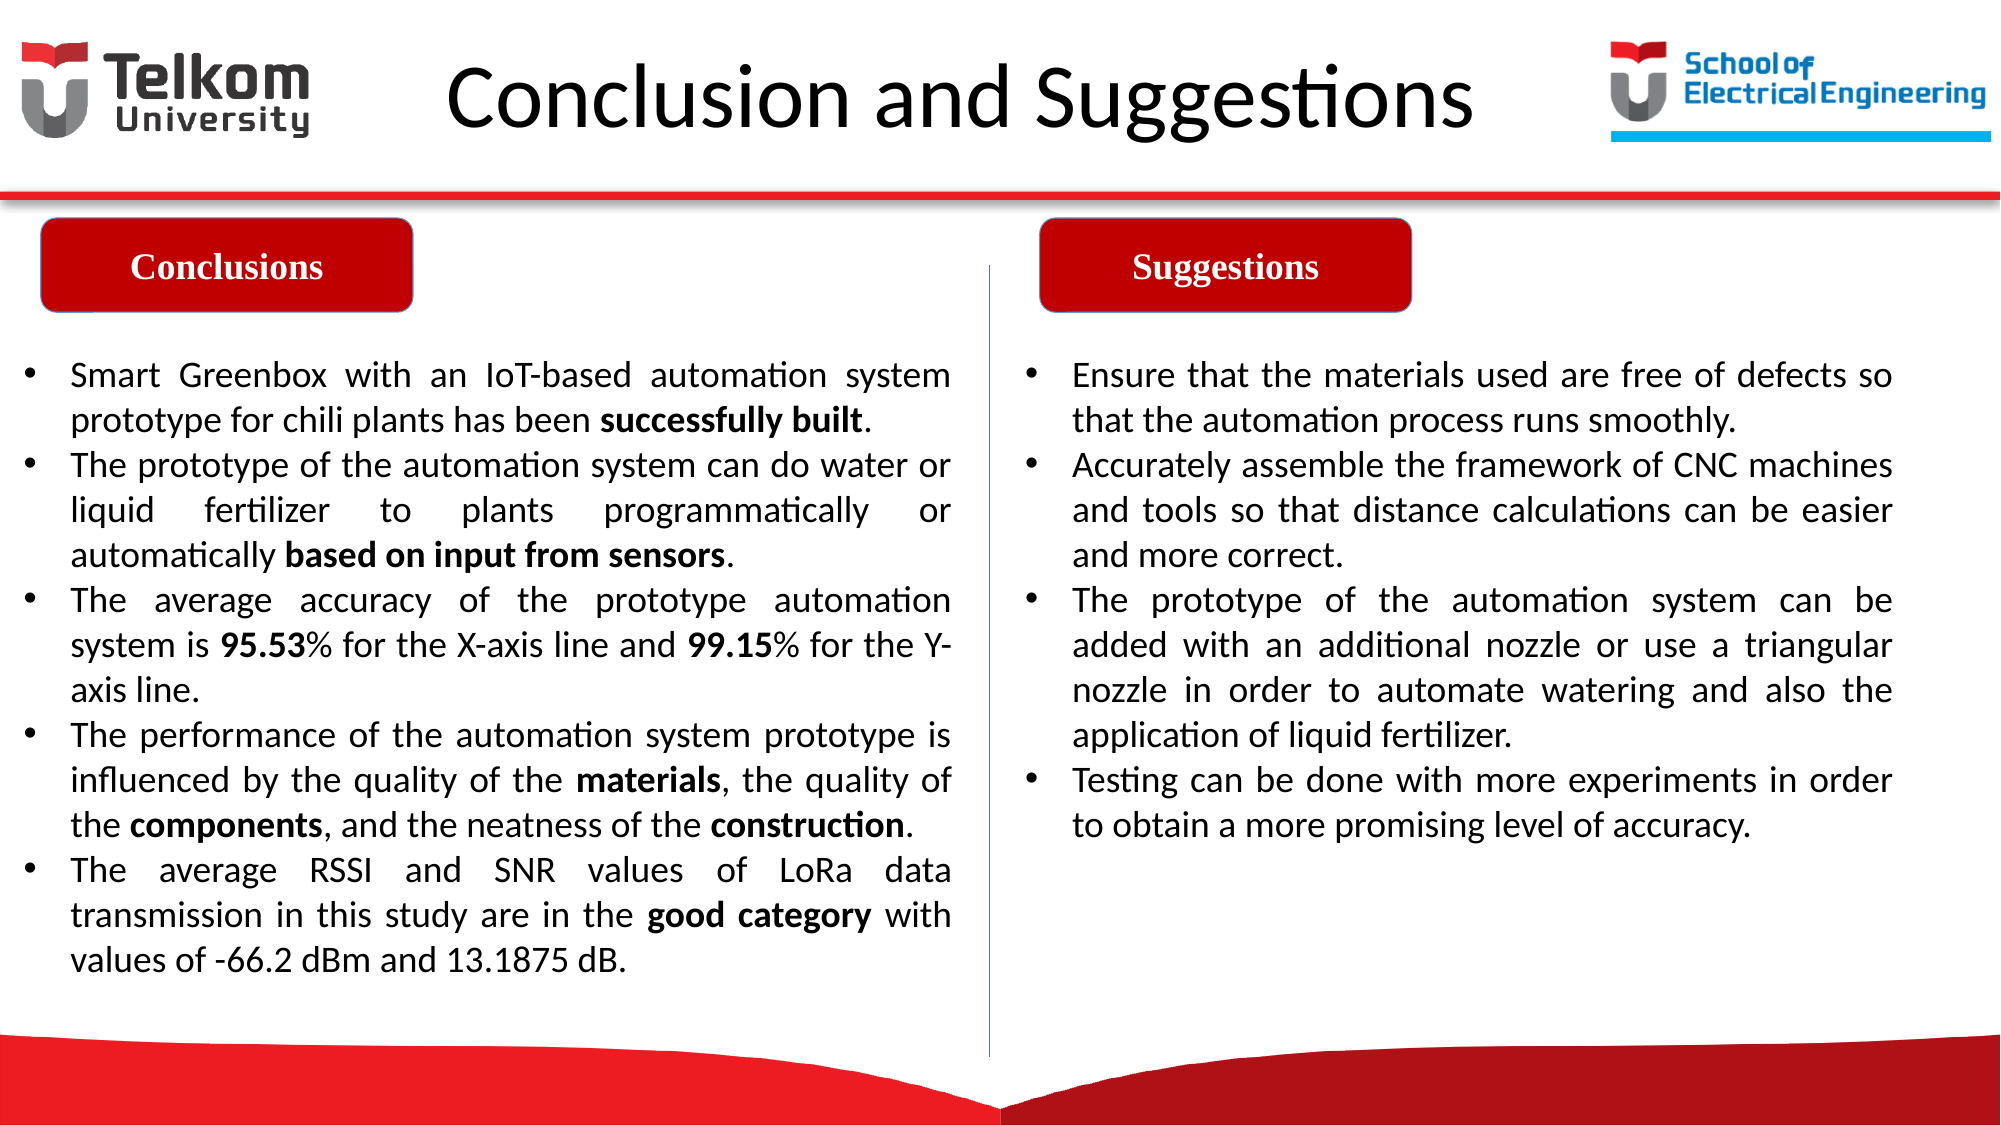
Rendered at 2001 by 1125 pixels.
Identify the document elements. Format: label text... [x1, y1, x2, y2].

text_box Suggestions [1039, 217, 1413, 313]
picture [9, 37, 321, 142]
picture [1602, 41, 1991, 142]
text_box Smart Greenbox with an IoT-based automation system prototype for chili plants has been successfully built. The prototype of the automation system can do water or liquid fertilizer to plants programmatically or automatically based on input from sensors. The average accuracy of the prototype automation system is 95.53% for the X-axis line and 99.15% for the Y-axis line. The performance of the automation system prototype is influenced by the quality of the materials, the quality of the components, and the neatness of the construction. The average RSSI and SNR values ​​of LoRa data transmission in this study are in the good category with values ​​of -66.2 dBm and 13.1875 dB. [8, 342, 968, 988]
text_box Ensure that the materials used are free of defects so that the automation process runs smoothly. Accurately assemble the framework of CNC machines and tools so that distance calculations can be easier and more correct. The prototype of the automation system can be added with an additional nozzle or use a triangular nozzle in order to automate watering and also the application of liquid fertilizer. Testing can be done with more experiments in order to obtain a more promising level of accuracy. [1010, 342, 1910, 853]
text_box [0, 191, 2000, 200]
text_box Conclusions [40, 217, 414, 313]
text_box Conclusion and Suggestions [413, 28, 1511, 154]
picture [0, 1030, 2000, 1125]
